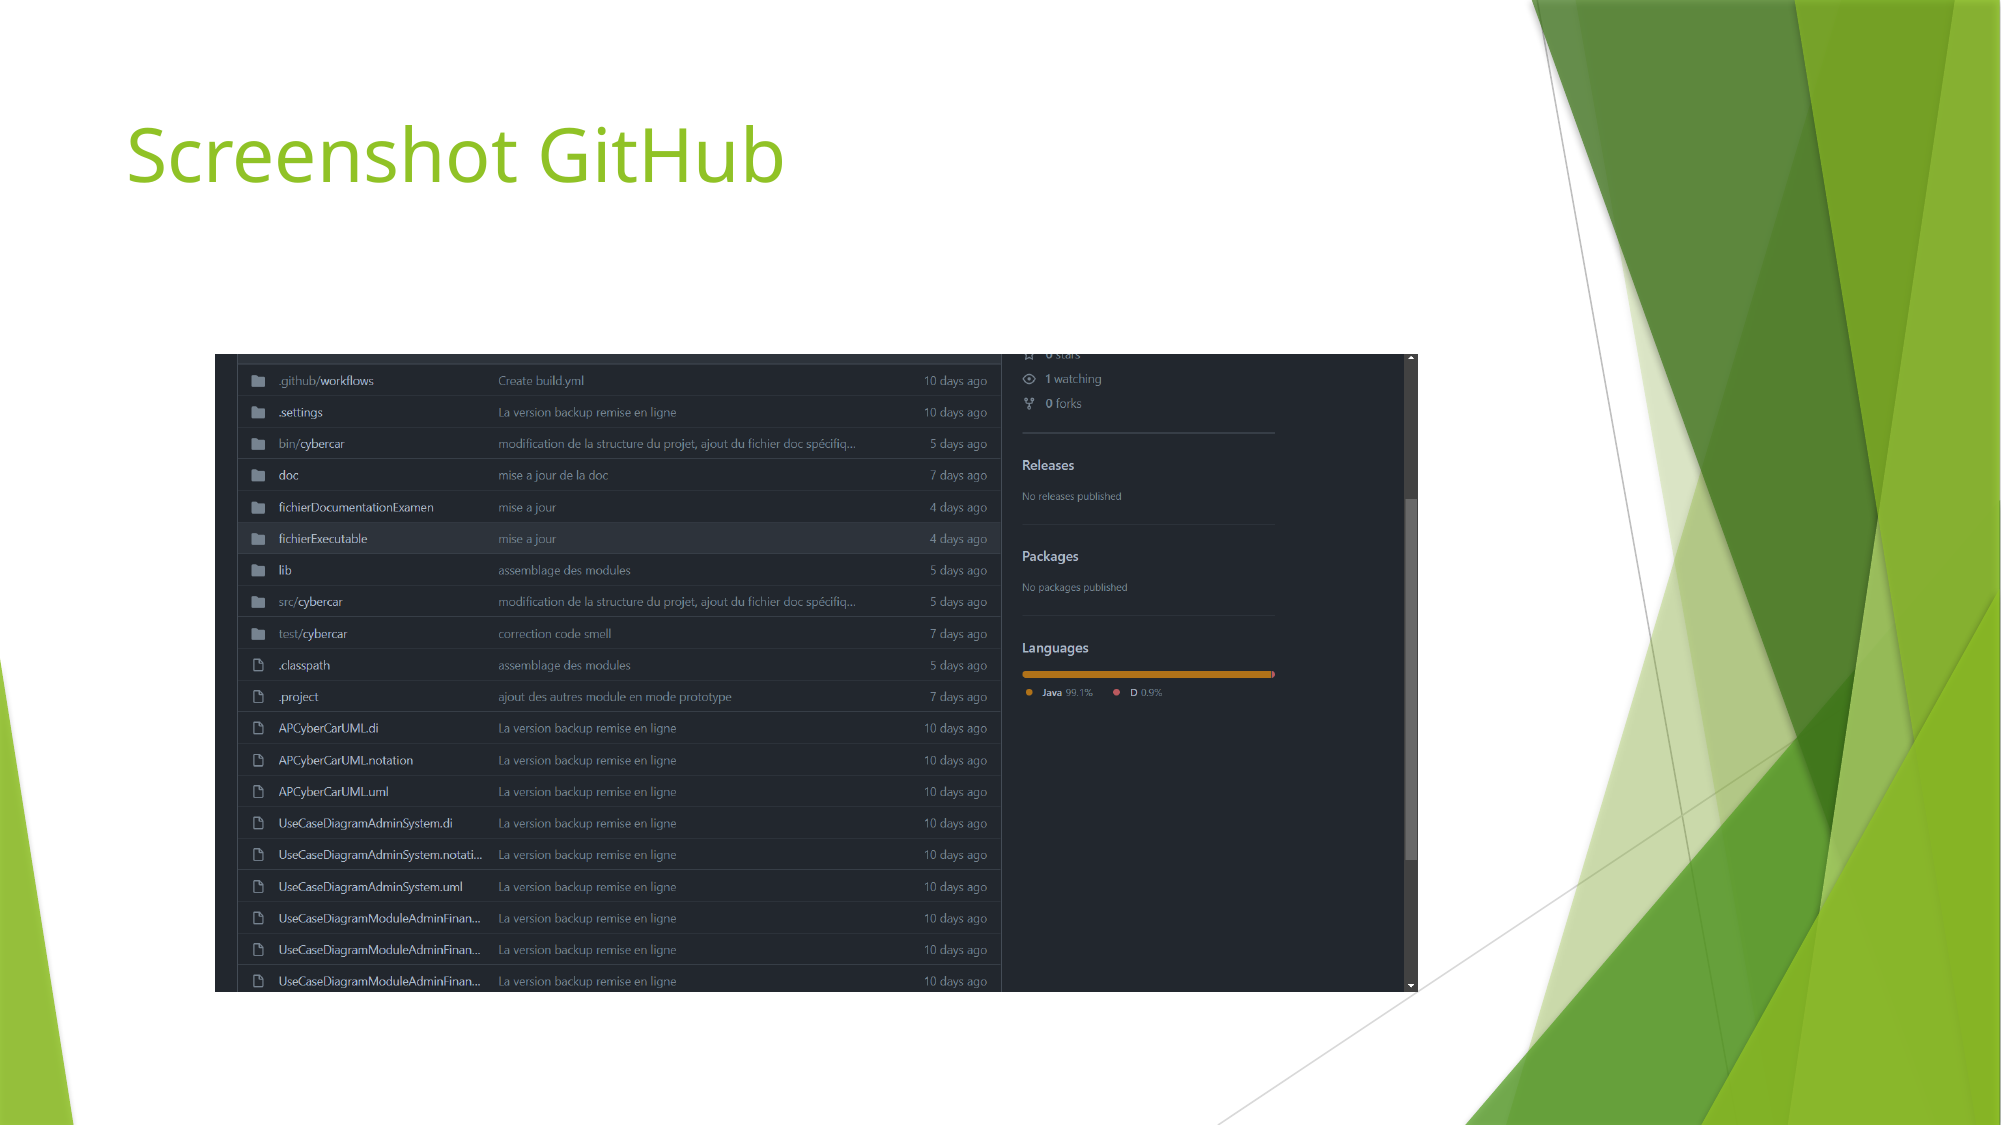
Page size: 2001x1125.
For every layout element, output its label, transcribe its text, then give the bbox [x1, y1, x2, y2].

title Screenshot GitHub [111, 99, 1522, 317]
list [214, 353, 1418, 992]
